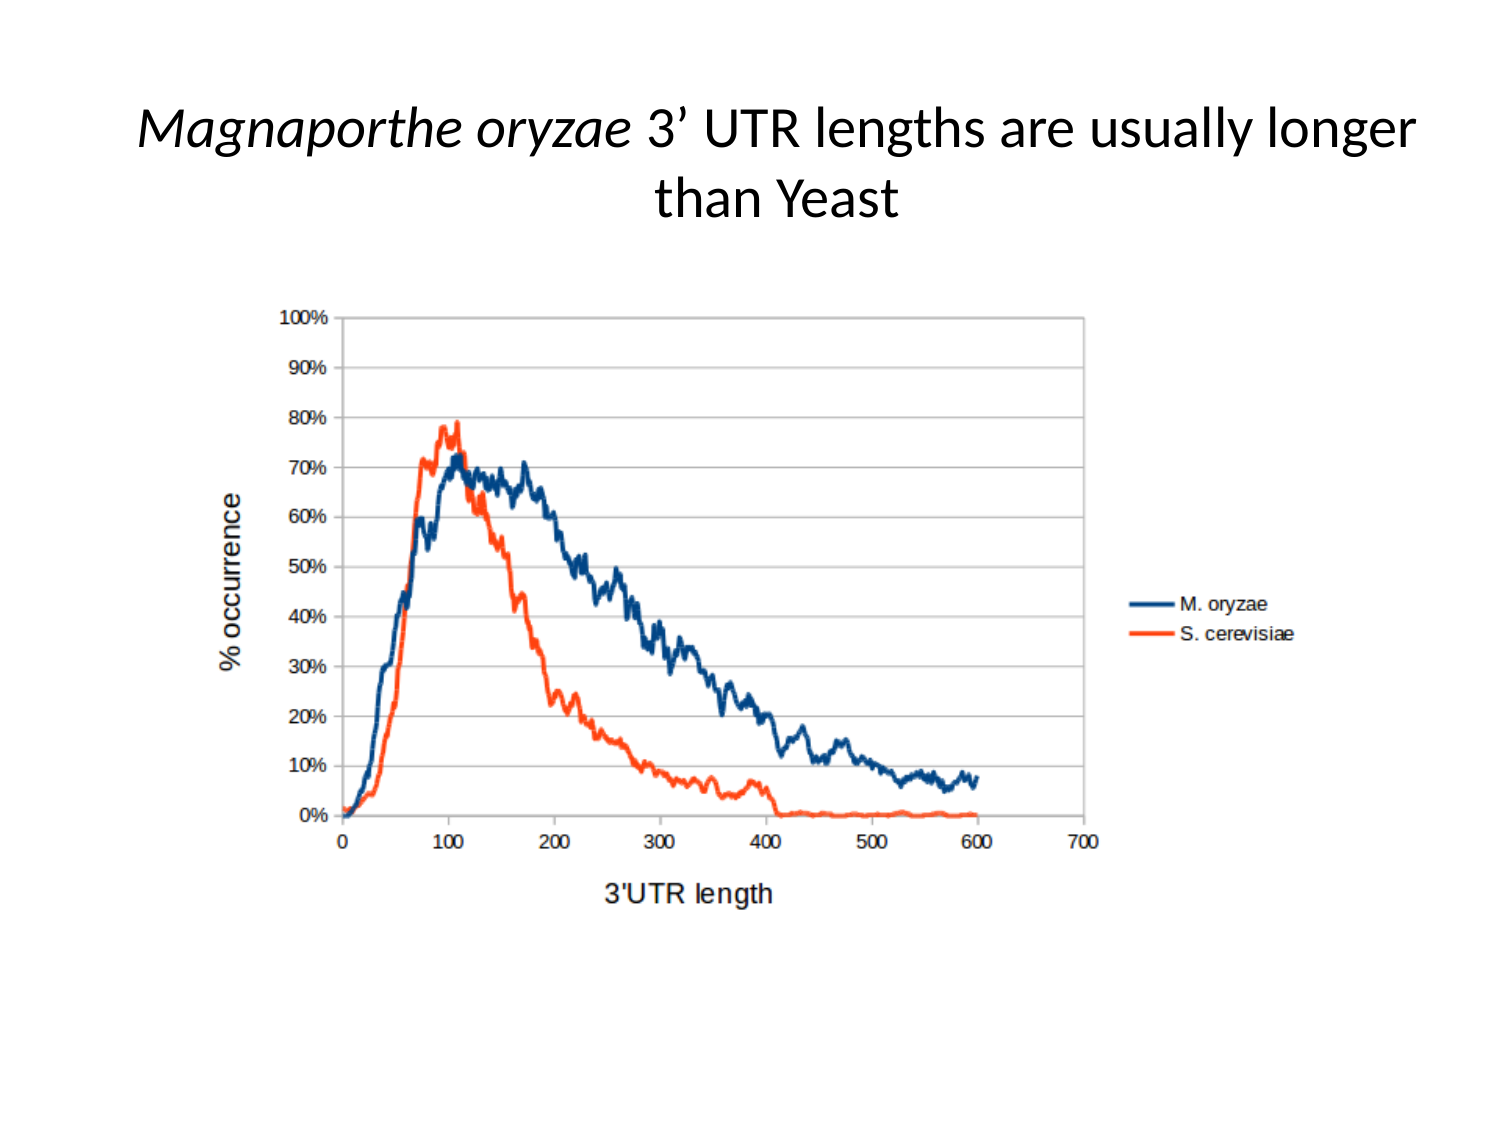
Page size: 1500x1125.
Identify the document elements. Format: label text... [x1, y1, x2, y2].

text_box Magnaporthe oryzae 3’ UTR lengths are usually longer than Yeast [122, 81, 1433, 297]
picture [201, 301, 1299, 913]
